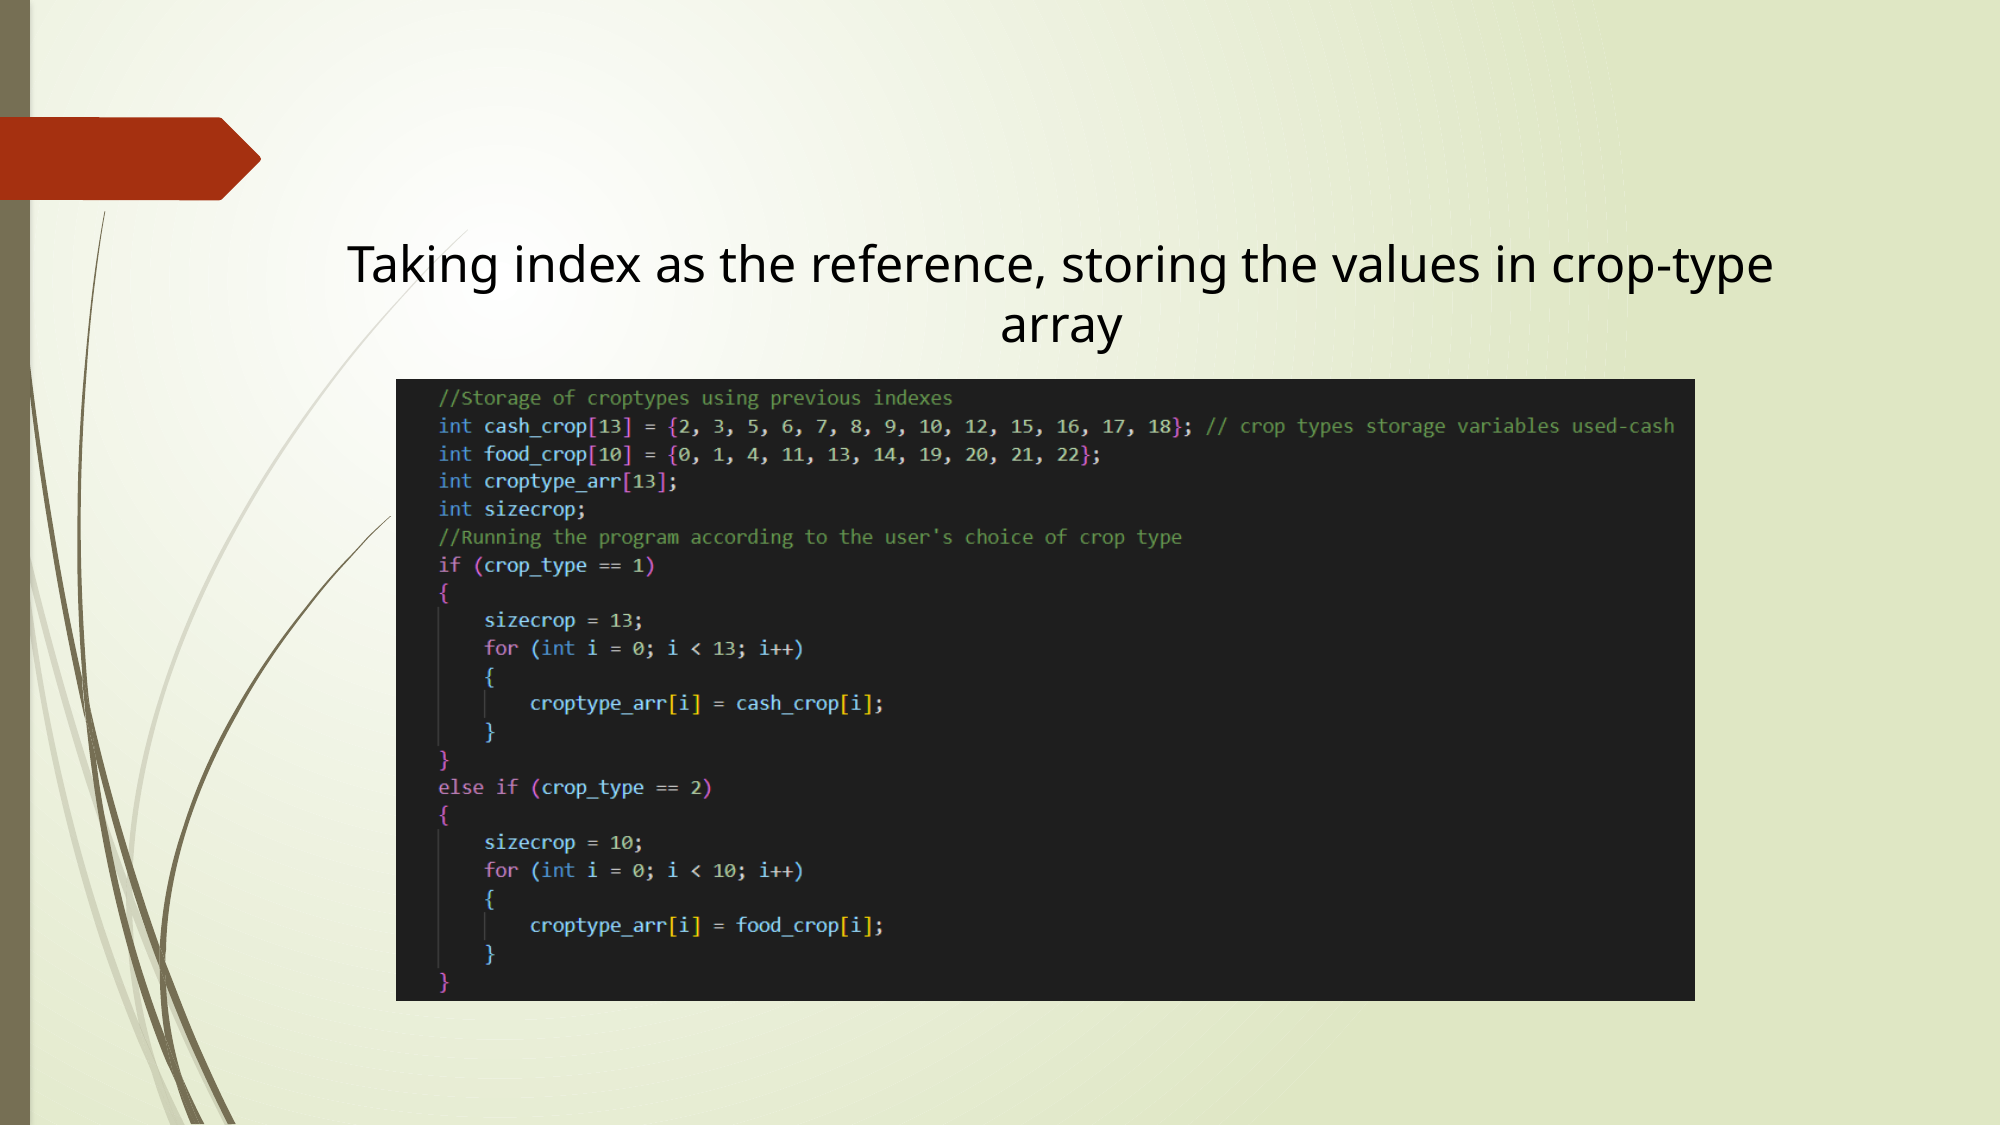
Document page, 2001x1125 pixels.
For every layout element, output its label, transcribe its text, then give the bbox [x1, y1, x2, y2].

text_box Taking index as the reference, storing the values in crop-type array [332, 224, 1792, 360]
picture [396, 379, 1695, 1001]
